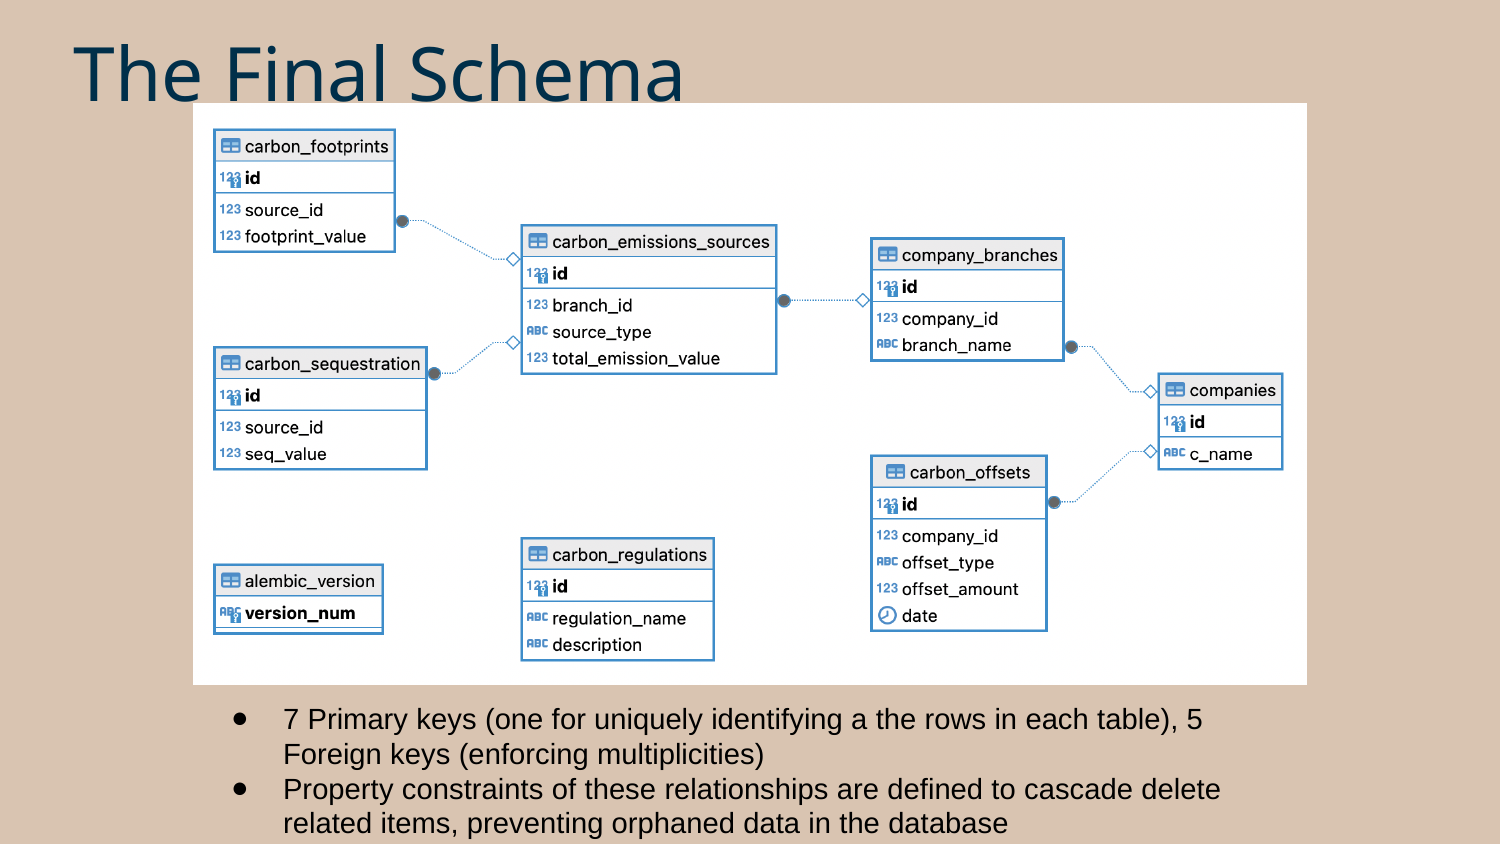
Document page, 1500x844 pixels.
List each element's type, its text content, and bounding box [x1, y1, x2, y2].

text_box 7 Primary keys (one for uniquely identifying a the rows in each table), 5 Foreign keys (enforcing multiplicities) Property constraints of these relationships are defined to cascade delete related items, preventing orphaned data in the database [193, 694, 1307, 844]
title The Final Schema [58, 11, 1084, 186]
picture [192, 103, 1308, 686]
